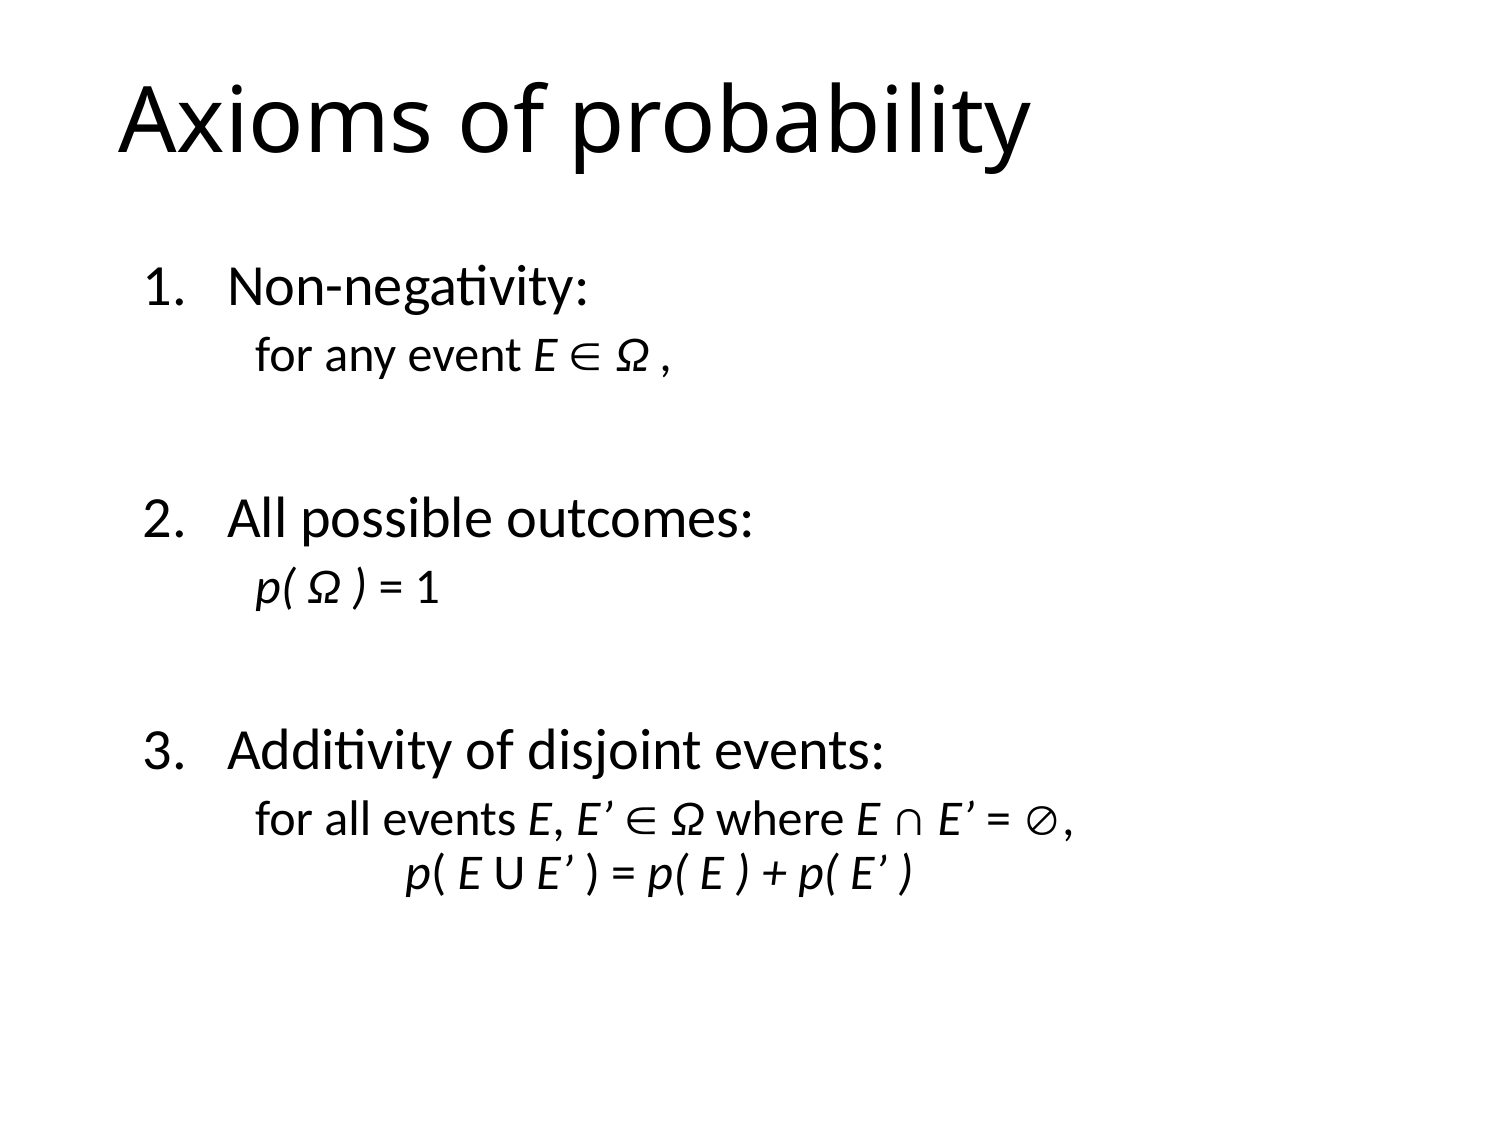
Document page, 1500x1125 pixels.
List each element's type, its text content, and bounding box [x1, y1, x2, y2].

title Axioms of probability [103, 48, 1397, 198]
